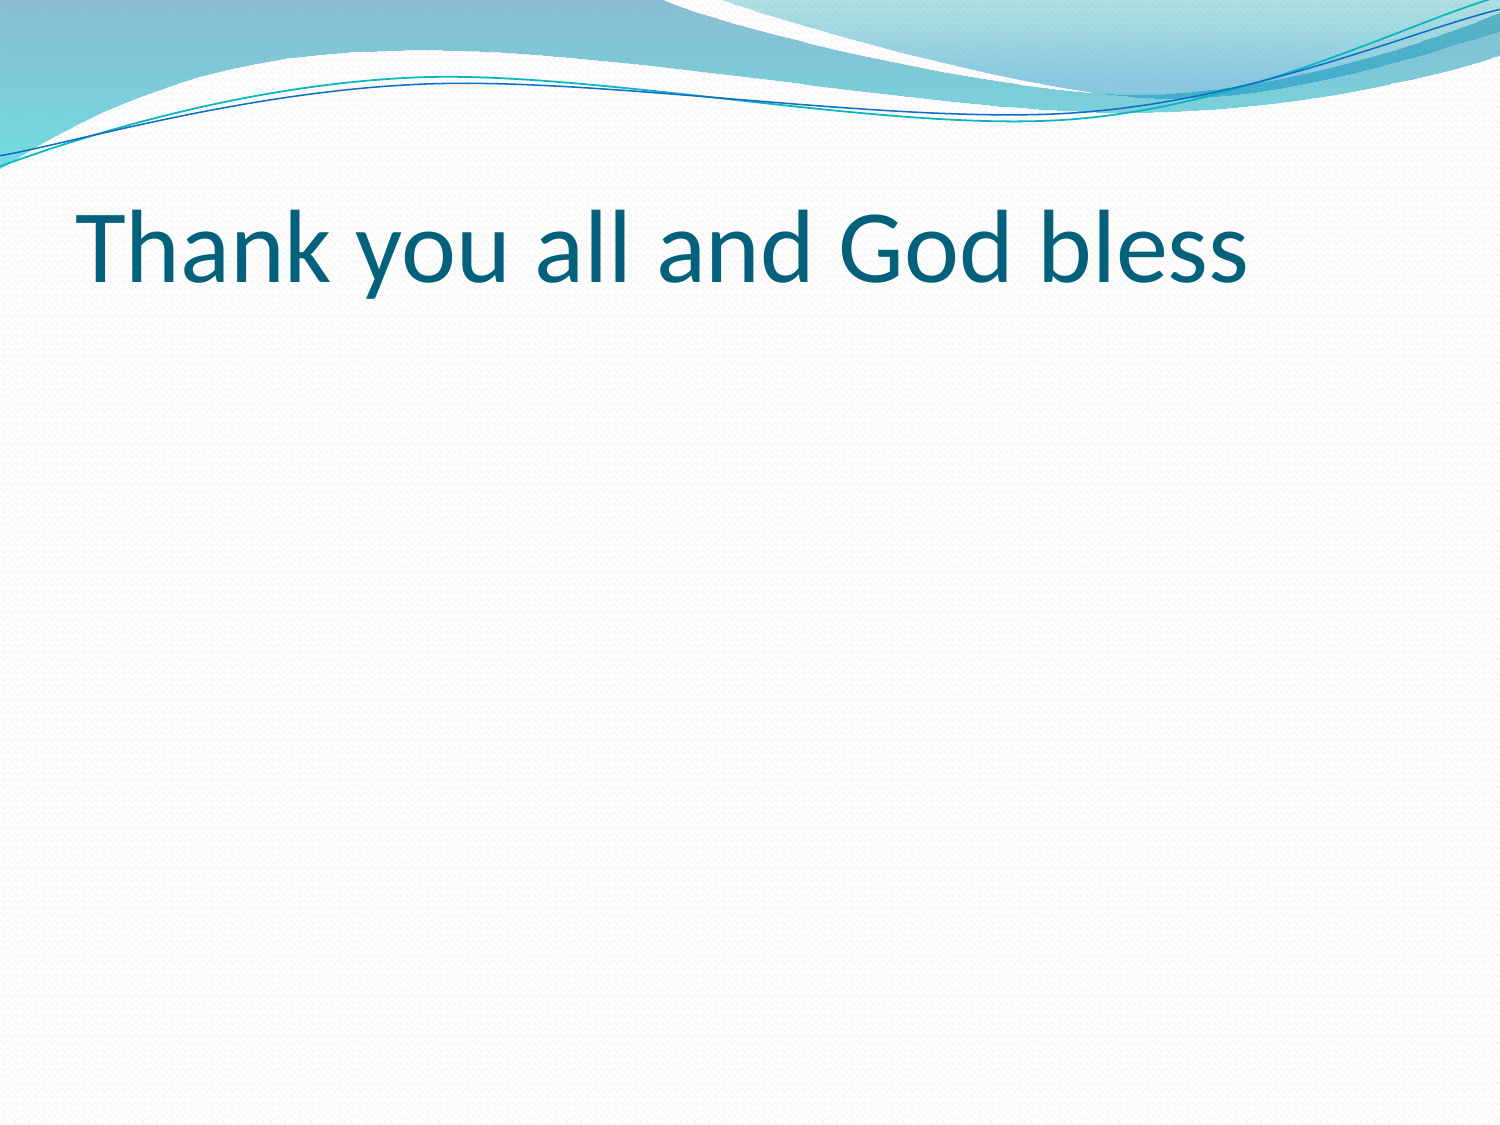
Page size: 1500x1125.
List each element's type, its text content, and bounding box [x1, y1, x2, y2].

title Thank you all and God bless [75, 115, 1425, 303]
